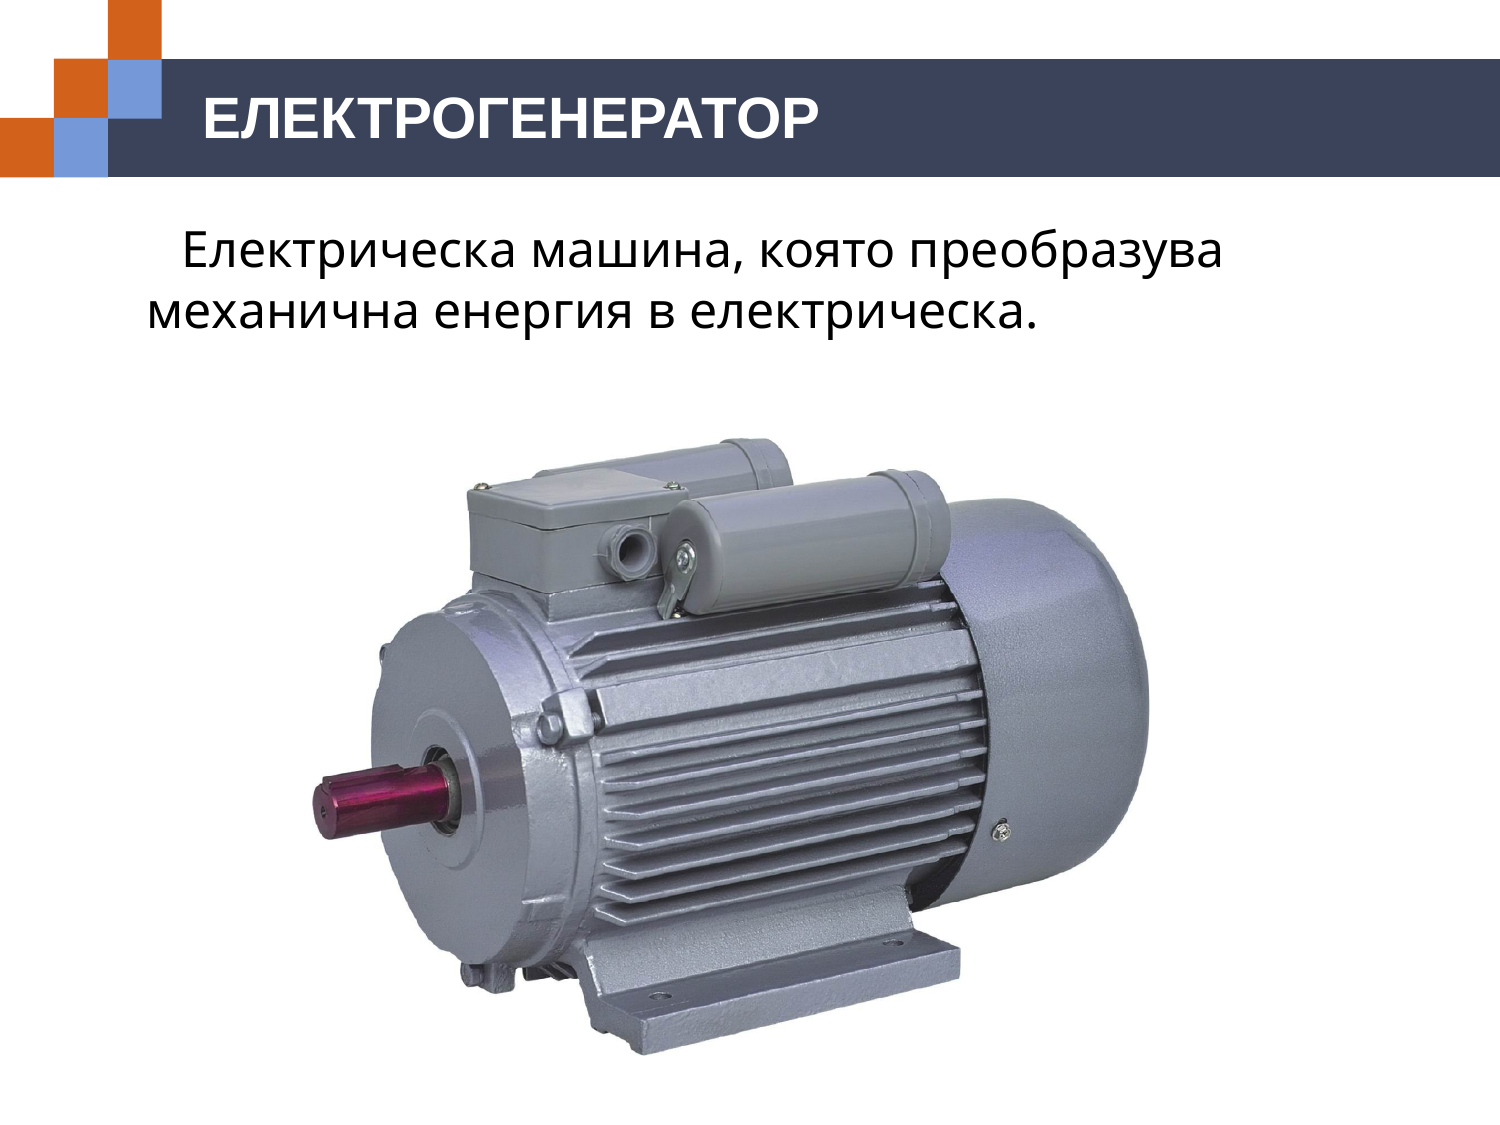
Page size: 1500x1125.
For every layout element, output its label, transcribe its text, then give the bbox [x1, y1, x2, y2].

title ЕЛЕКТРОГЕНЕРАТОР [187, 74, 1401, 156]
list Електрическа машина, която преобразува механична енергия в електрическа. [74, 201, 1426, 1063]
picture [312, 437, 1151, 1057]
